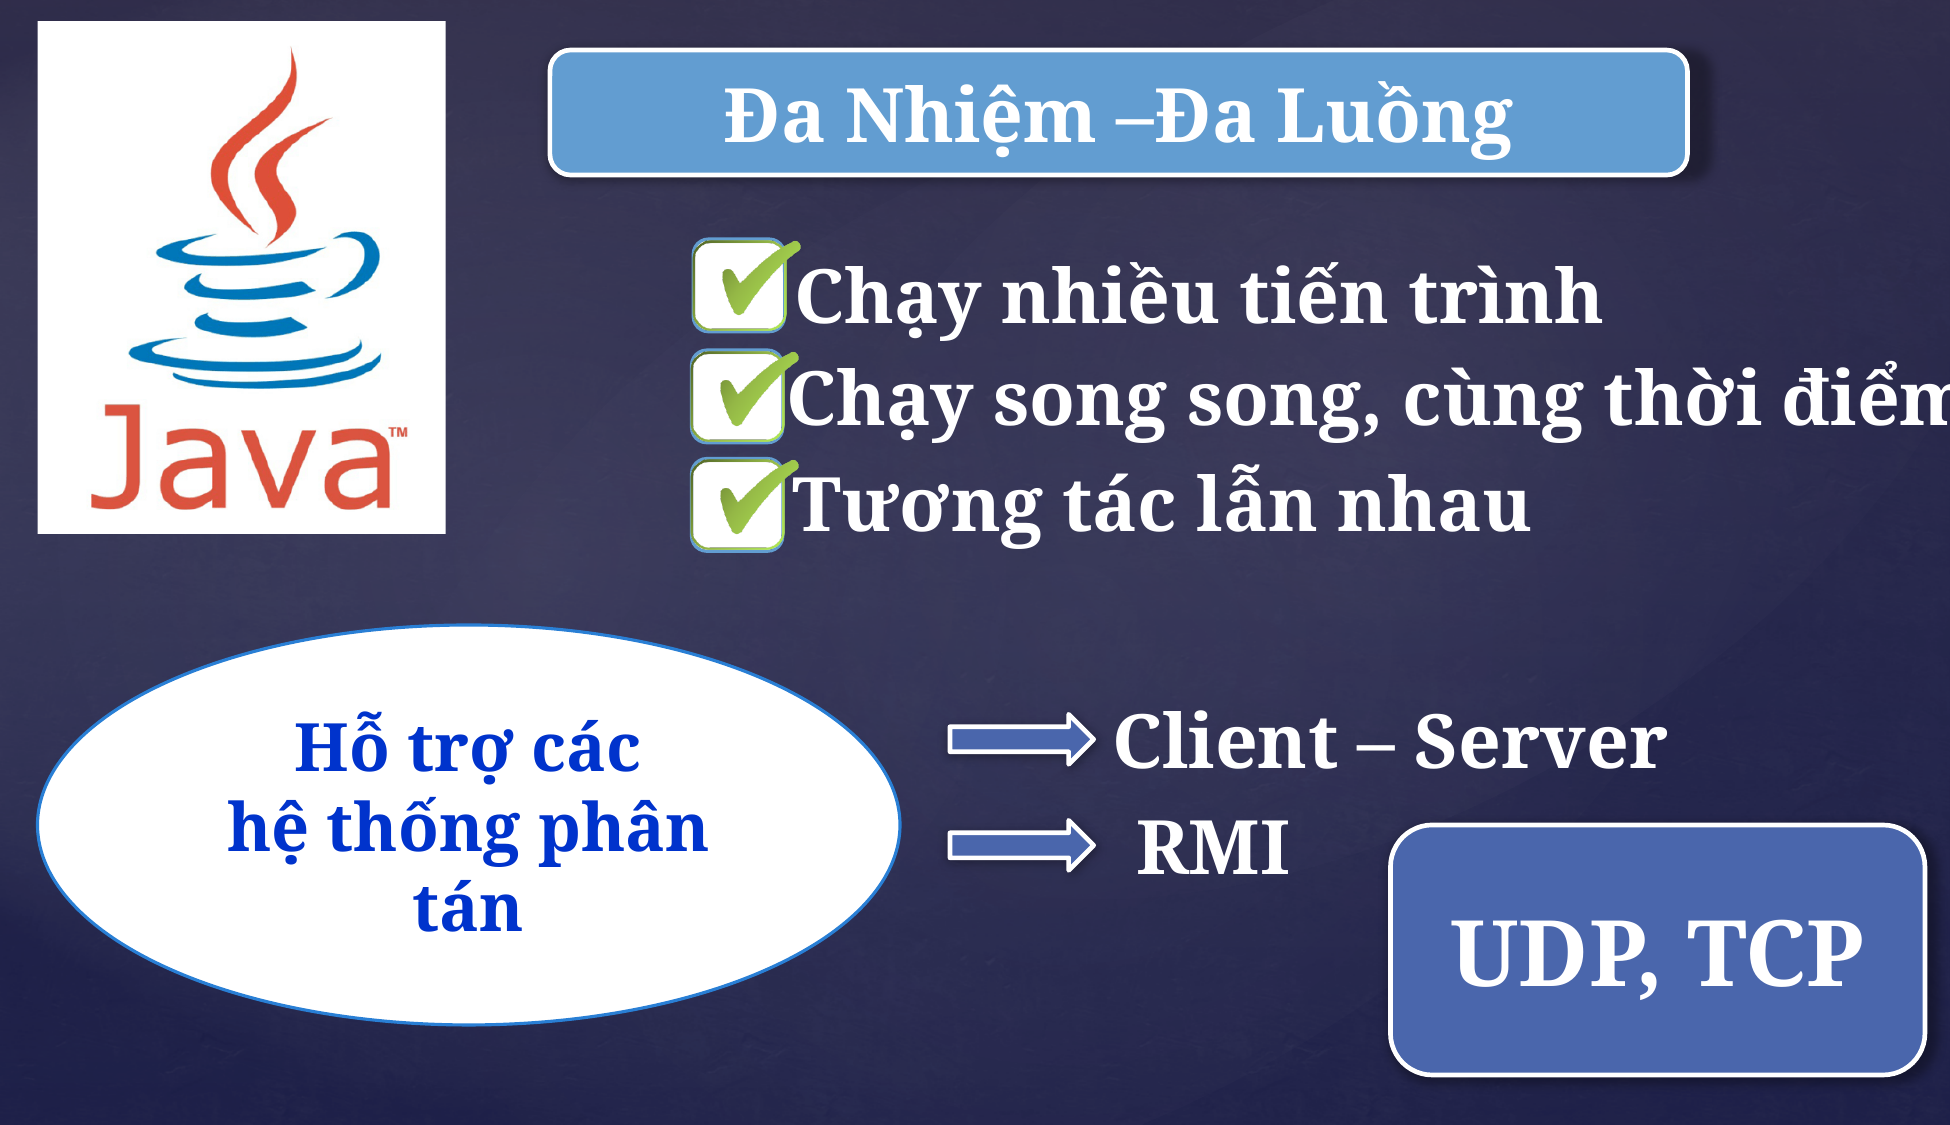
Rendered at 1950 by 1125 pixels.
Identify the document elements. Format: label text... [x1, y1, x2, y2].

text_box Chạy nhiều tiến trình [824, 241, 1621, 342]
text_box RMI [1121, 792, 1306, 897]
text_box Client – Server [1097, 686, 1684, 791]
picture [682, 218, 814, 568]
text_box [947, 818, 1097, 873]
text_box Hỗ trợ các hệ thống phân tán [35, 623, 902, 1027]
picture [36, 20, 447, 535]
text_box [947, 712, 1097, 767]
text_box Đa Nhiệm –Đa Luồng [547, 47, 1690, 178]
text_box Tương tác lẫn nhau [823, 448, 1548, 554]
text_box UDP, TCP [1388, 822, 1928, 1078]
text_box Chạy song song, cùng thời điểm [823, 342, 1950, 448]
